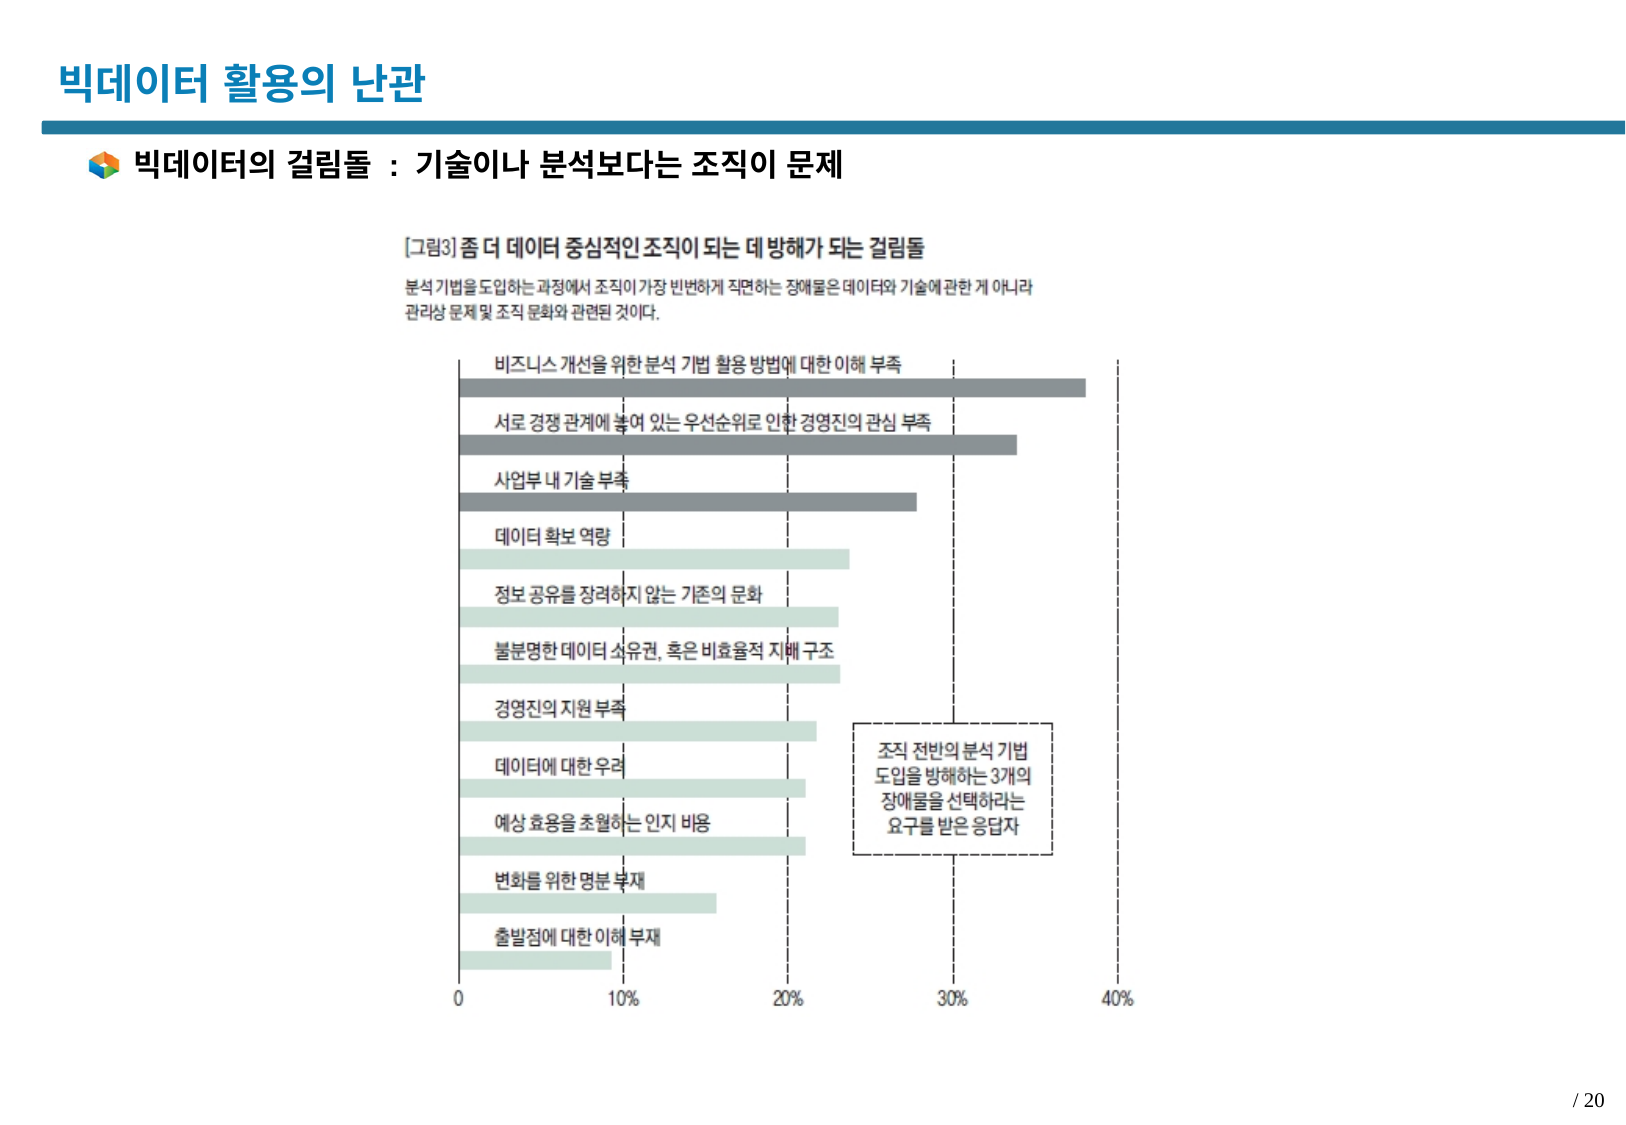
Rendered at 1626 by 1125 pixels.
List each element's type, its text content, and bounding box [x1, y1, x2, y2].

slide_number / 20 [1245, 1078, 1625, 1114]
picture [86, 148, 121, 179]
title 빅데이터 활용의 난관 [41, 49, 886, 122]
text_box 빅데이터의 걸림돌 : 기술이나 분석보다는 조직이 문제 [86, 145, 1157, 183]
picture [396, 227, 1144, 1018]
